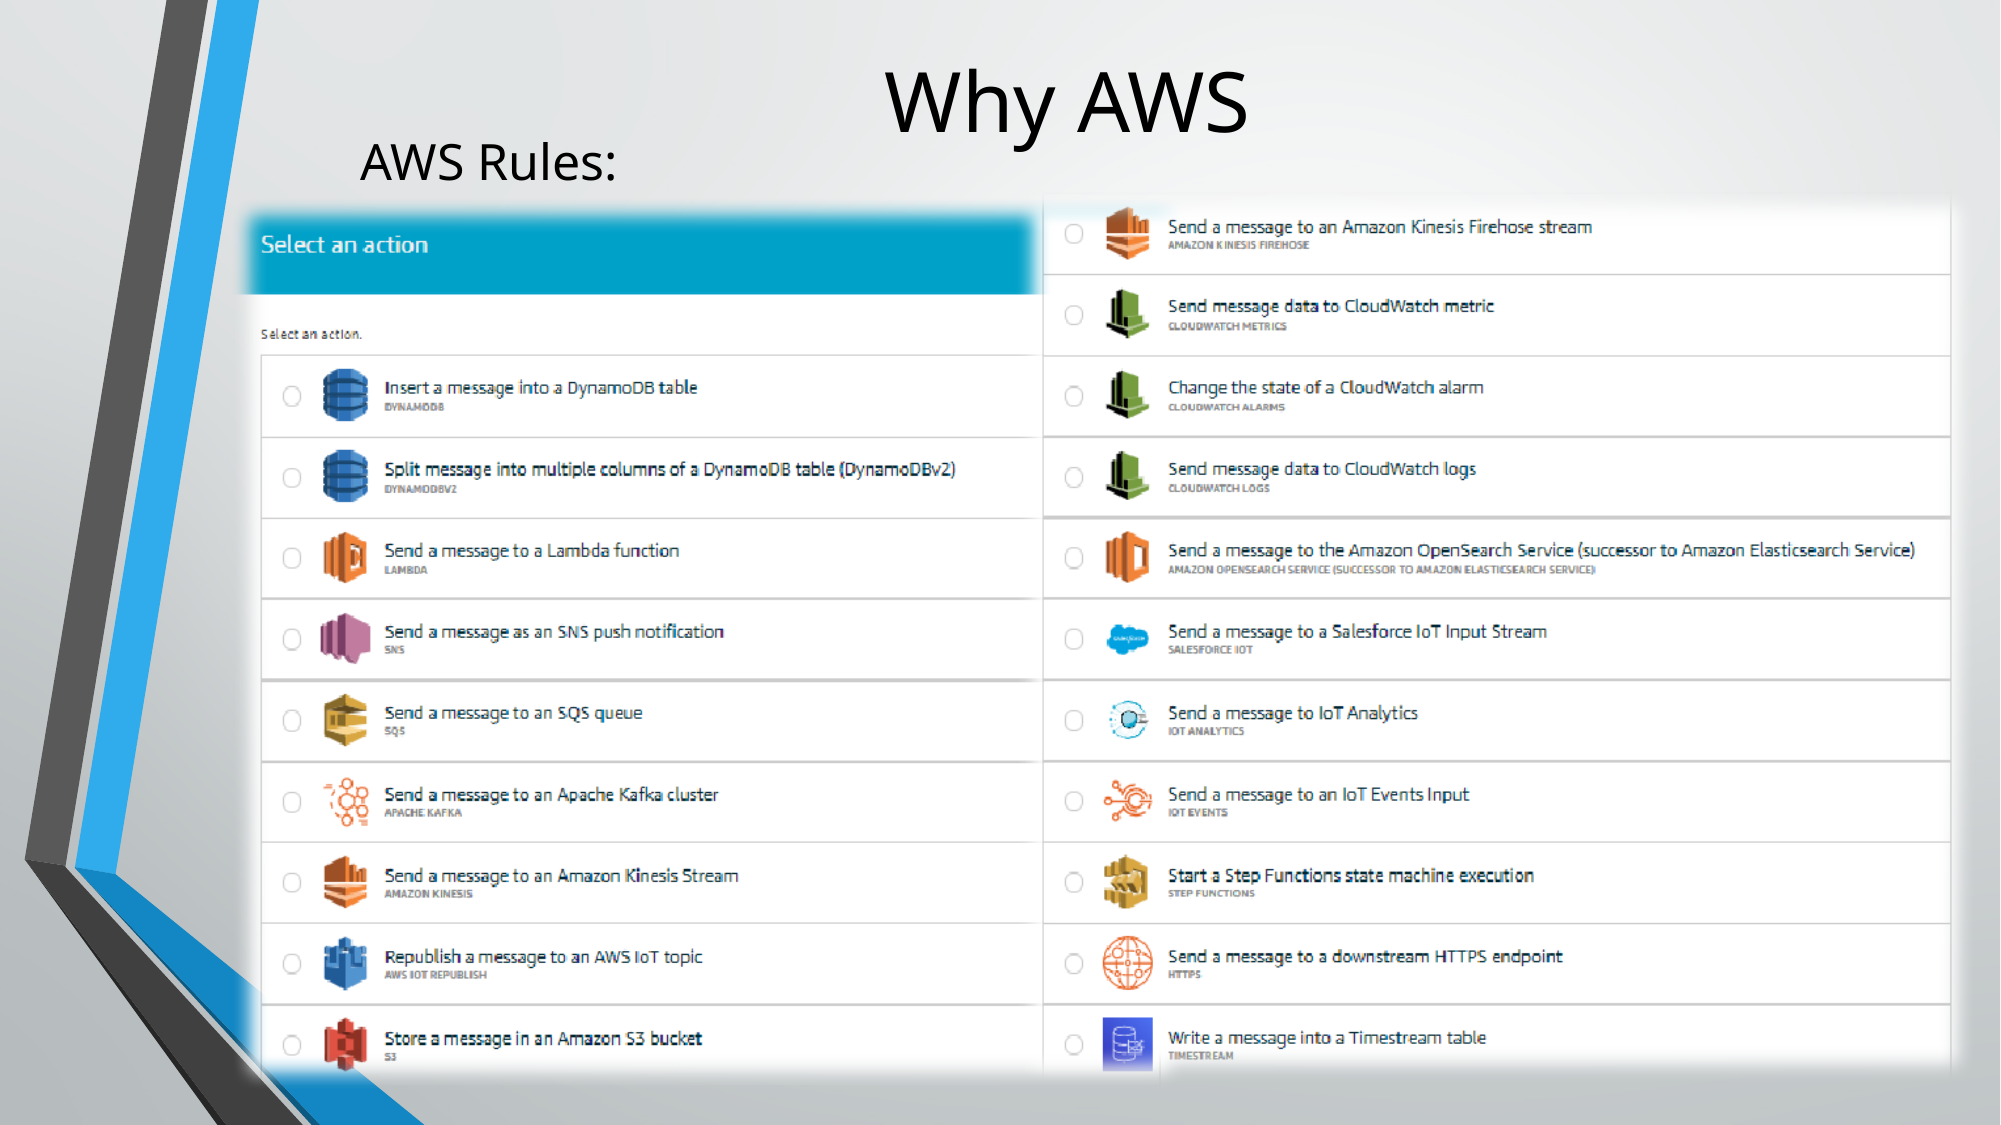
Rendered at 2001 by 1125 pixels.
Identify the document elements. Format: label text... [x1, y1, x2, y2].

title Why AWS [245, 28, 1890, 170]
text_box AWS Rules: [345, 122, 634, 198]
picture [231, 185, 1978, 1092]
